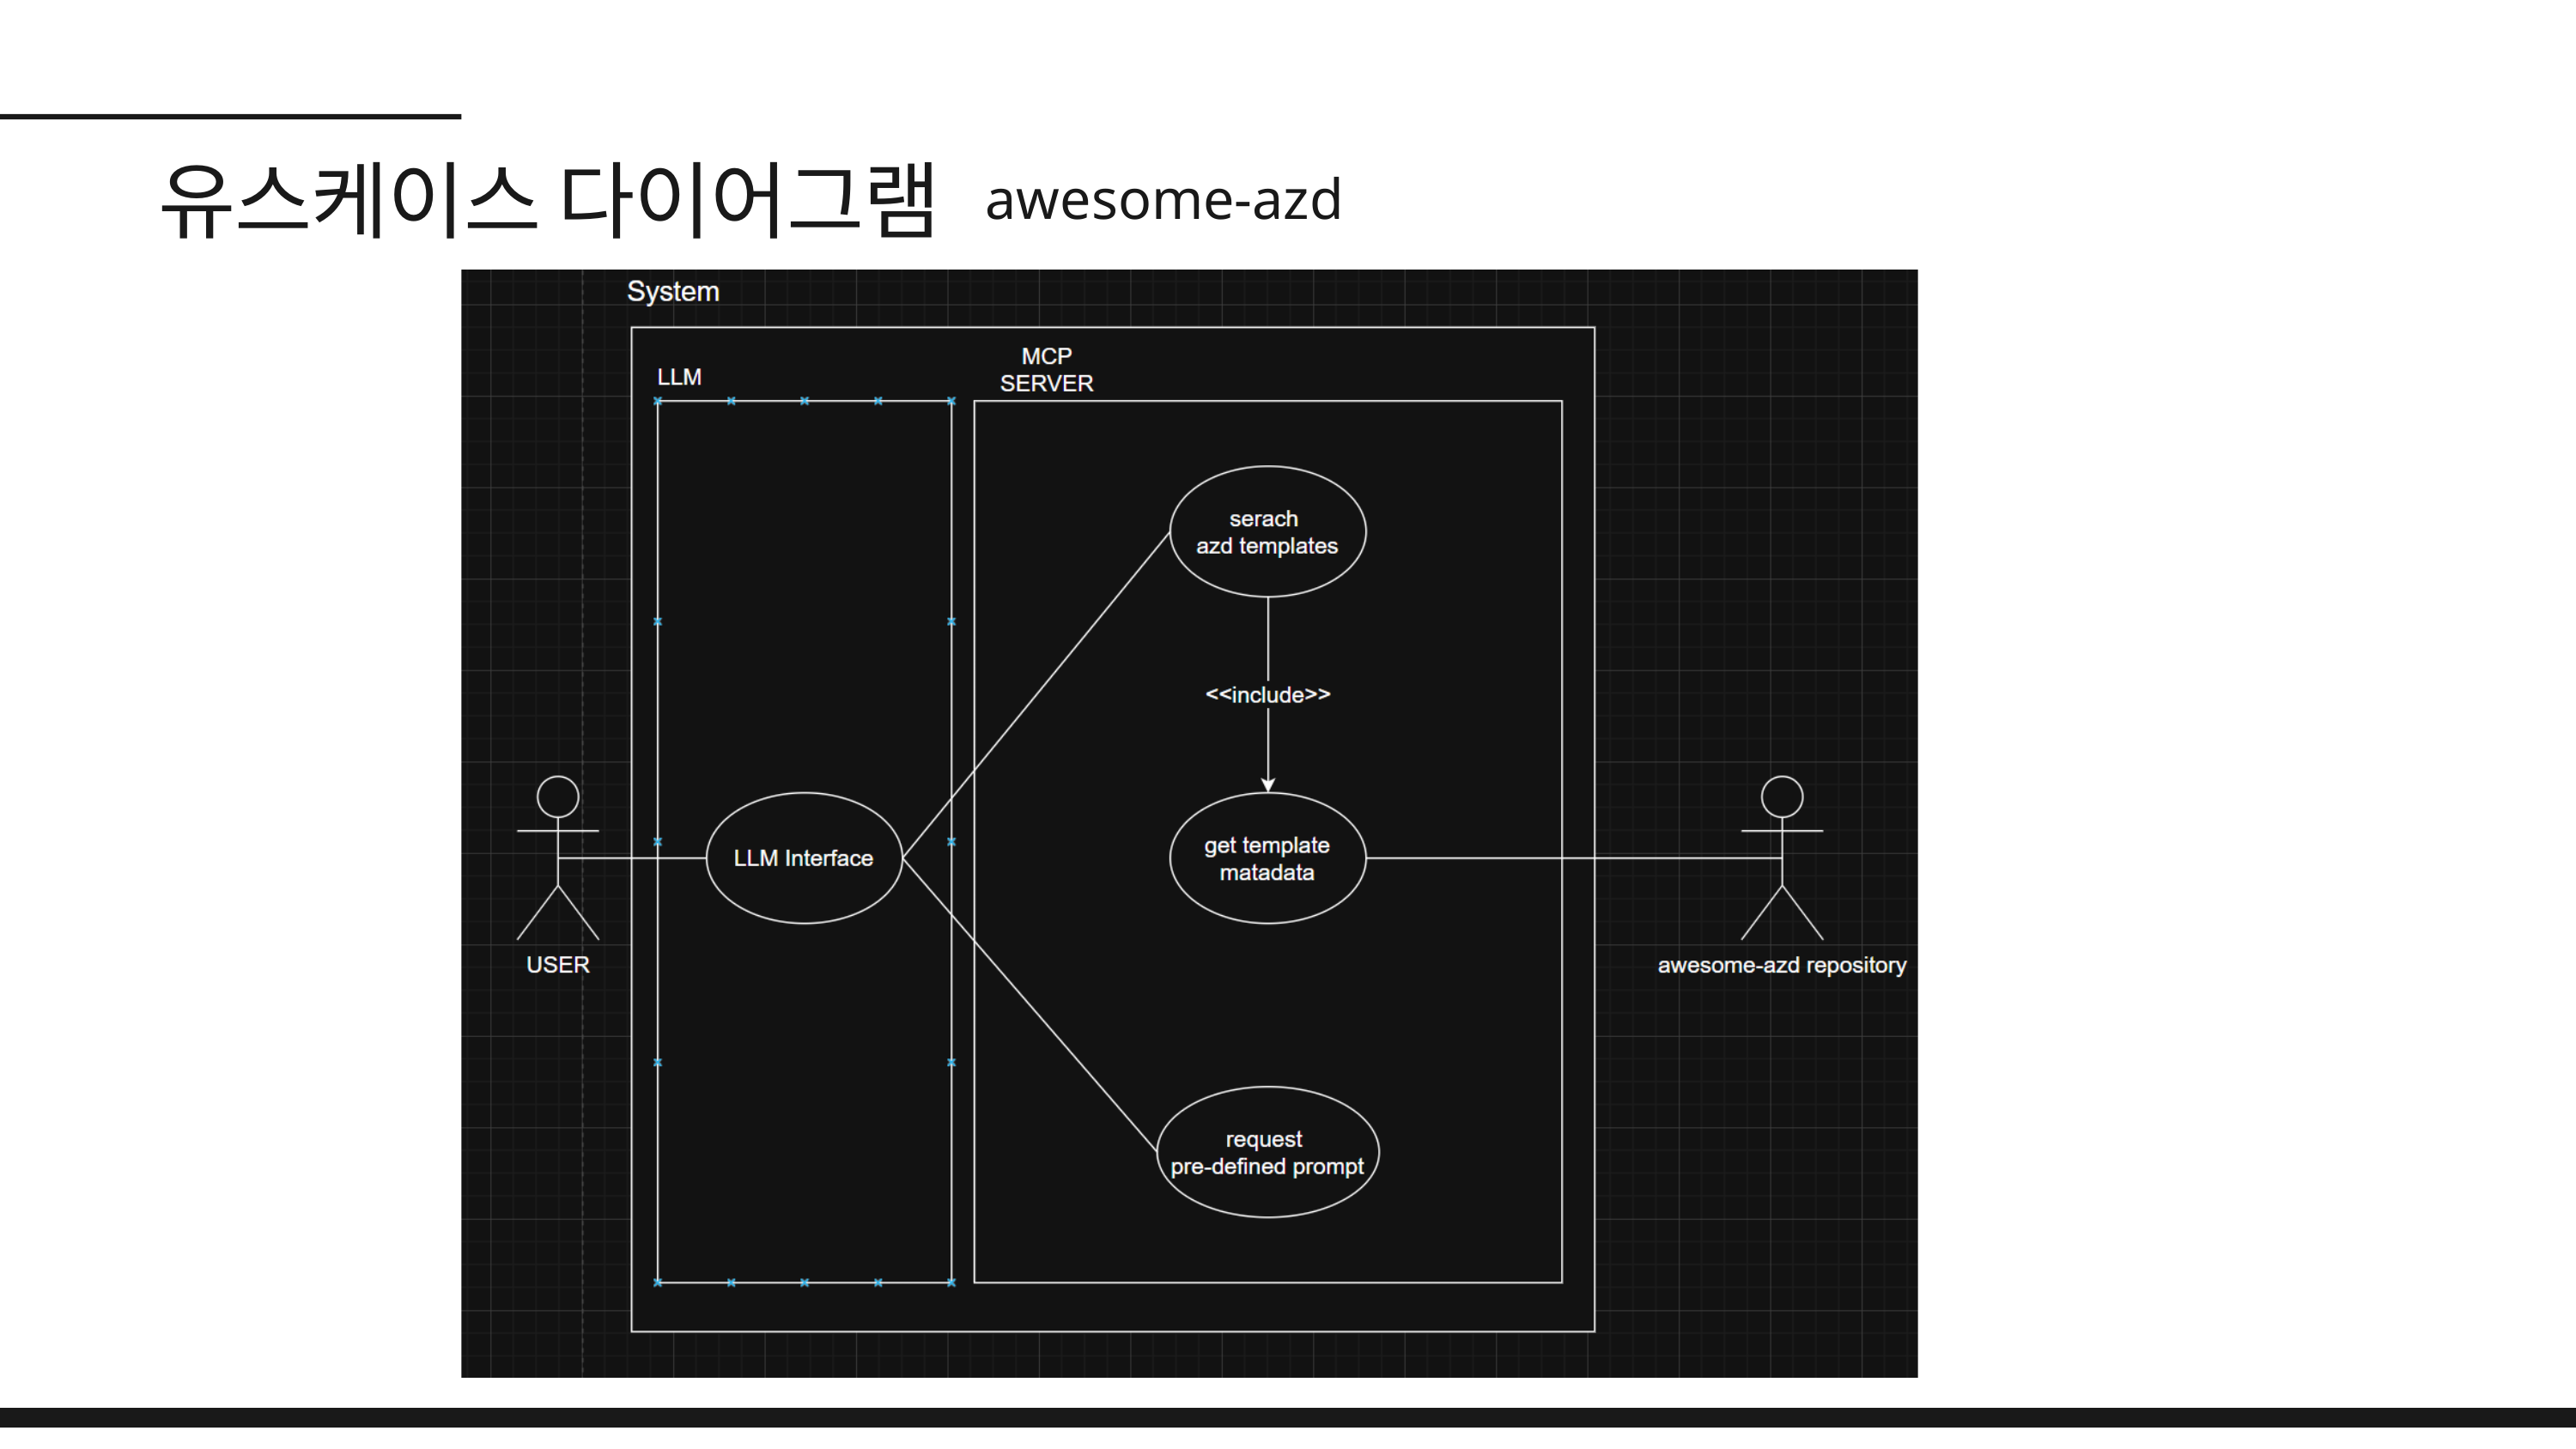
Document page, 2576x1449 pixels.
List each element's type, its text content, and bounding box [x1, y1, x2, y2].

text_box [0, 1409, 2576, 1427]
text_box [461, 270, 1918, 1378]
text_box 유스케이스 다이어그램 [158, 131, 1139, 250]
text_box awesome-azd [985, 153, 1747, 231]
